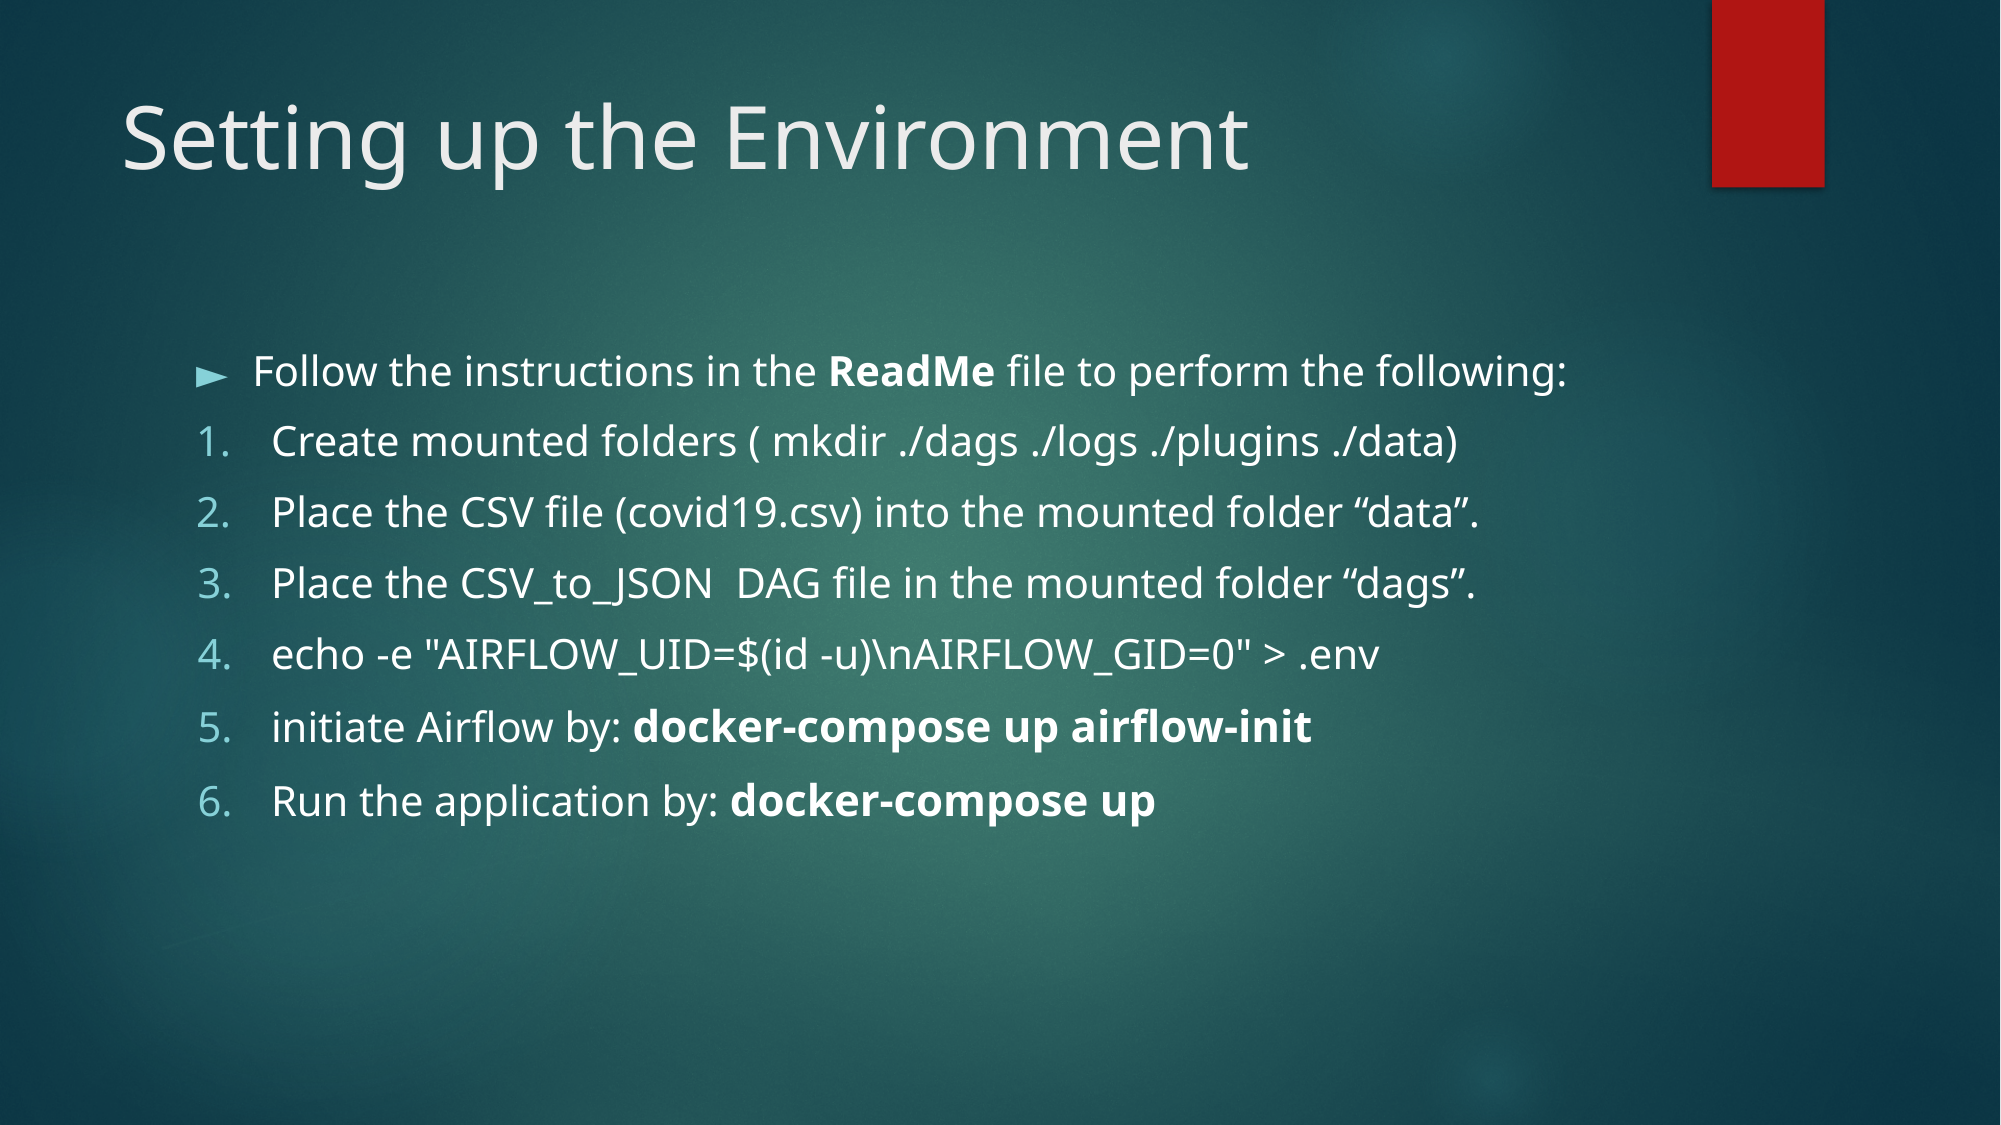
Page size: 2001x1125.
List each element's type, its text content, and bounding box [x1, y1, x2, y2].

title Setting up the Environment [106, 74, 1649, 304]
list Follow the instructions in the ReadMe file to perform the following: Create mounted folders ( mkdir ./dags ./logs ./plugins ./data) Place the CSV file (covid19.csv) into the mounted folder “data”. Place the CSV_to_JSON DAG file in the mounted folder “dags”. echo -e "AIRFLOW_UID=$(id -u)\nAIRFLOW_GID=0" > .env initiate Airflow by: docker-compose up airflow-init Run the application by: docker-compose up [181, 336, 1649, 1025]
picture [0, 0, 2001, 1125]
